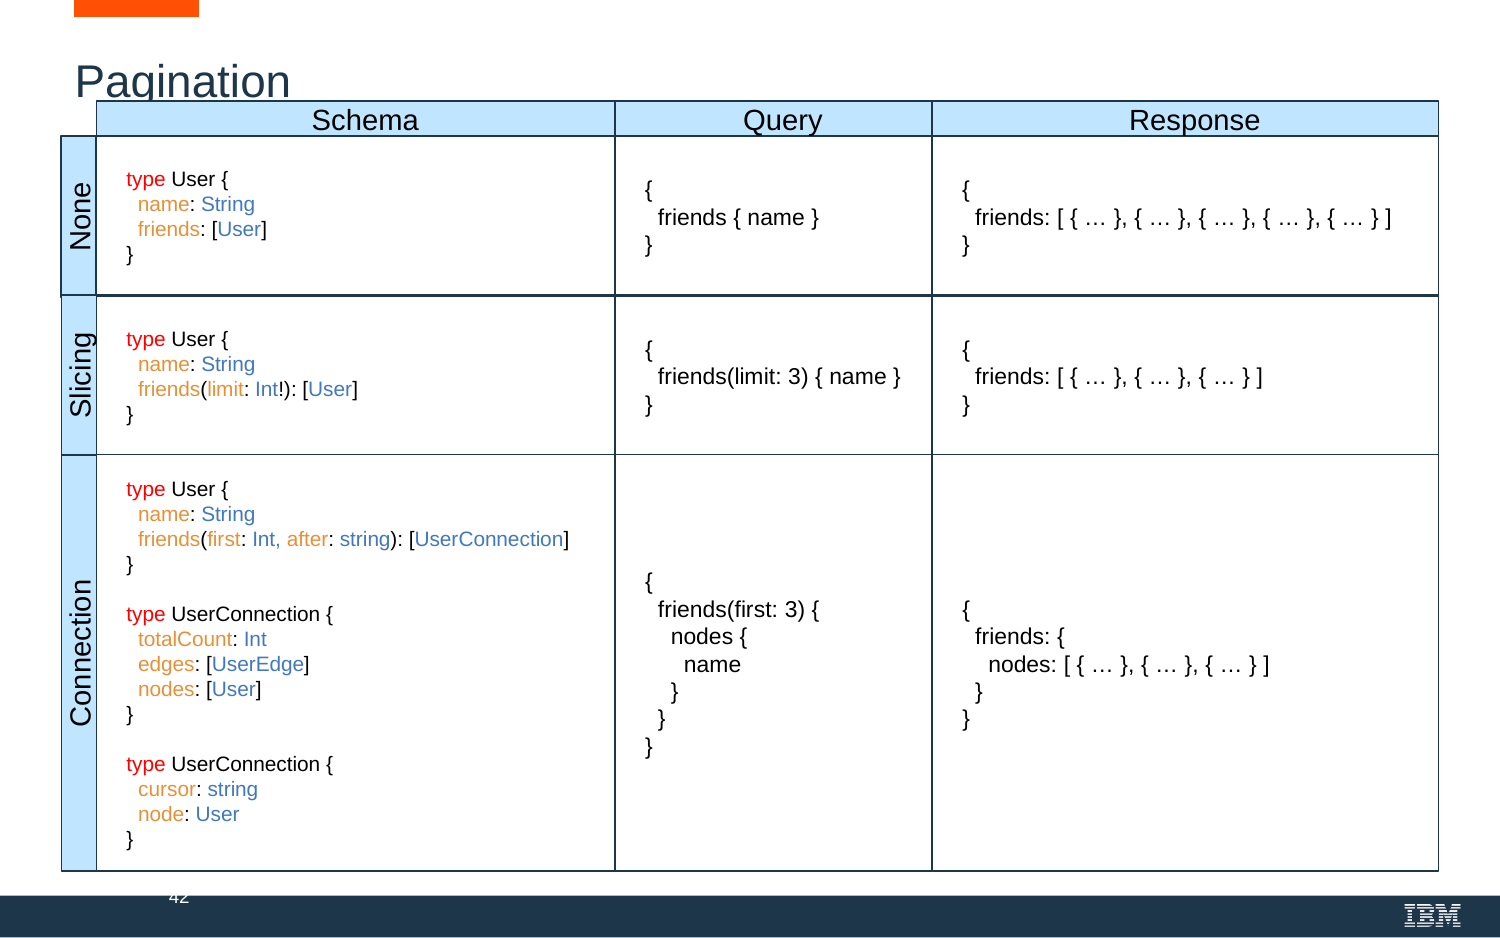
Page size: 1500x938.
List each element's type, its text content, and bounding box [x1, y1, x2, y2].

text_box { friends: { nodes: [ { … }, { … }, { … } ] } } [932, 454, 1439, 871]
text_box type User { name: String friends(first: Int, after: string): [UserConnection] } type UserConnection { totalCount: Int edges: [UserEdge] nodes: [User] } type UserConnection { cursor: string node: User } [97, 454, 614, 871]
text_box { friends(limit: 3) { name } } [614, 295, 932, 454]
text_box { friends: [ { … }, { … }, { … } ] } [932, 295, 1439, 454]
text_box type User { name: String friends: [User] } [97, 137, 614, 295]
text_box Query [614, 100, 932, 137]
text_box { friends: [ { … }, { … }, { … }, { … }, { … } ] } [932, 137, 1439, 295]
title Pagination [74, 37, 1425, 94]
text_box Connection [61, 454, 97, 872]
text_box { friends(first: 3) { nodes { name } } } [614, 454, 932, 871]
text_box Slicing [61, 294, 97, 454]
text_box Response [932, 100, 1439, 137]
text_box Schema [96, 100, 614, 137]
text_box None [61, 136, 97, 294]
picture [1404, 904, 1462, 927]
text_box type User { name: String friends(limit: Int!): [User] } [97, 295, 614, 454]
text_box { friends { name } } [614, 137, 932, 295]
